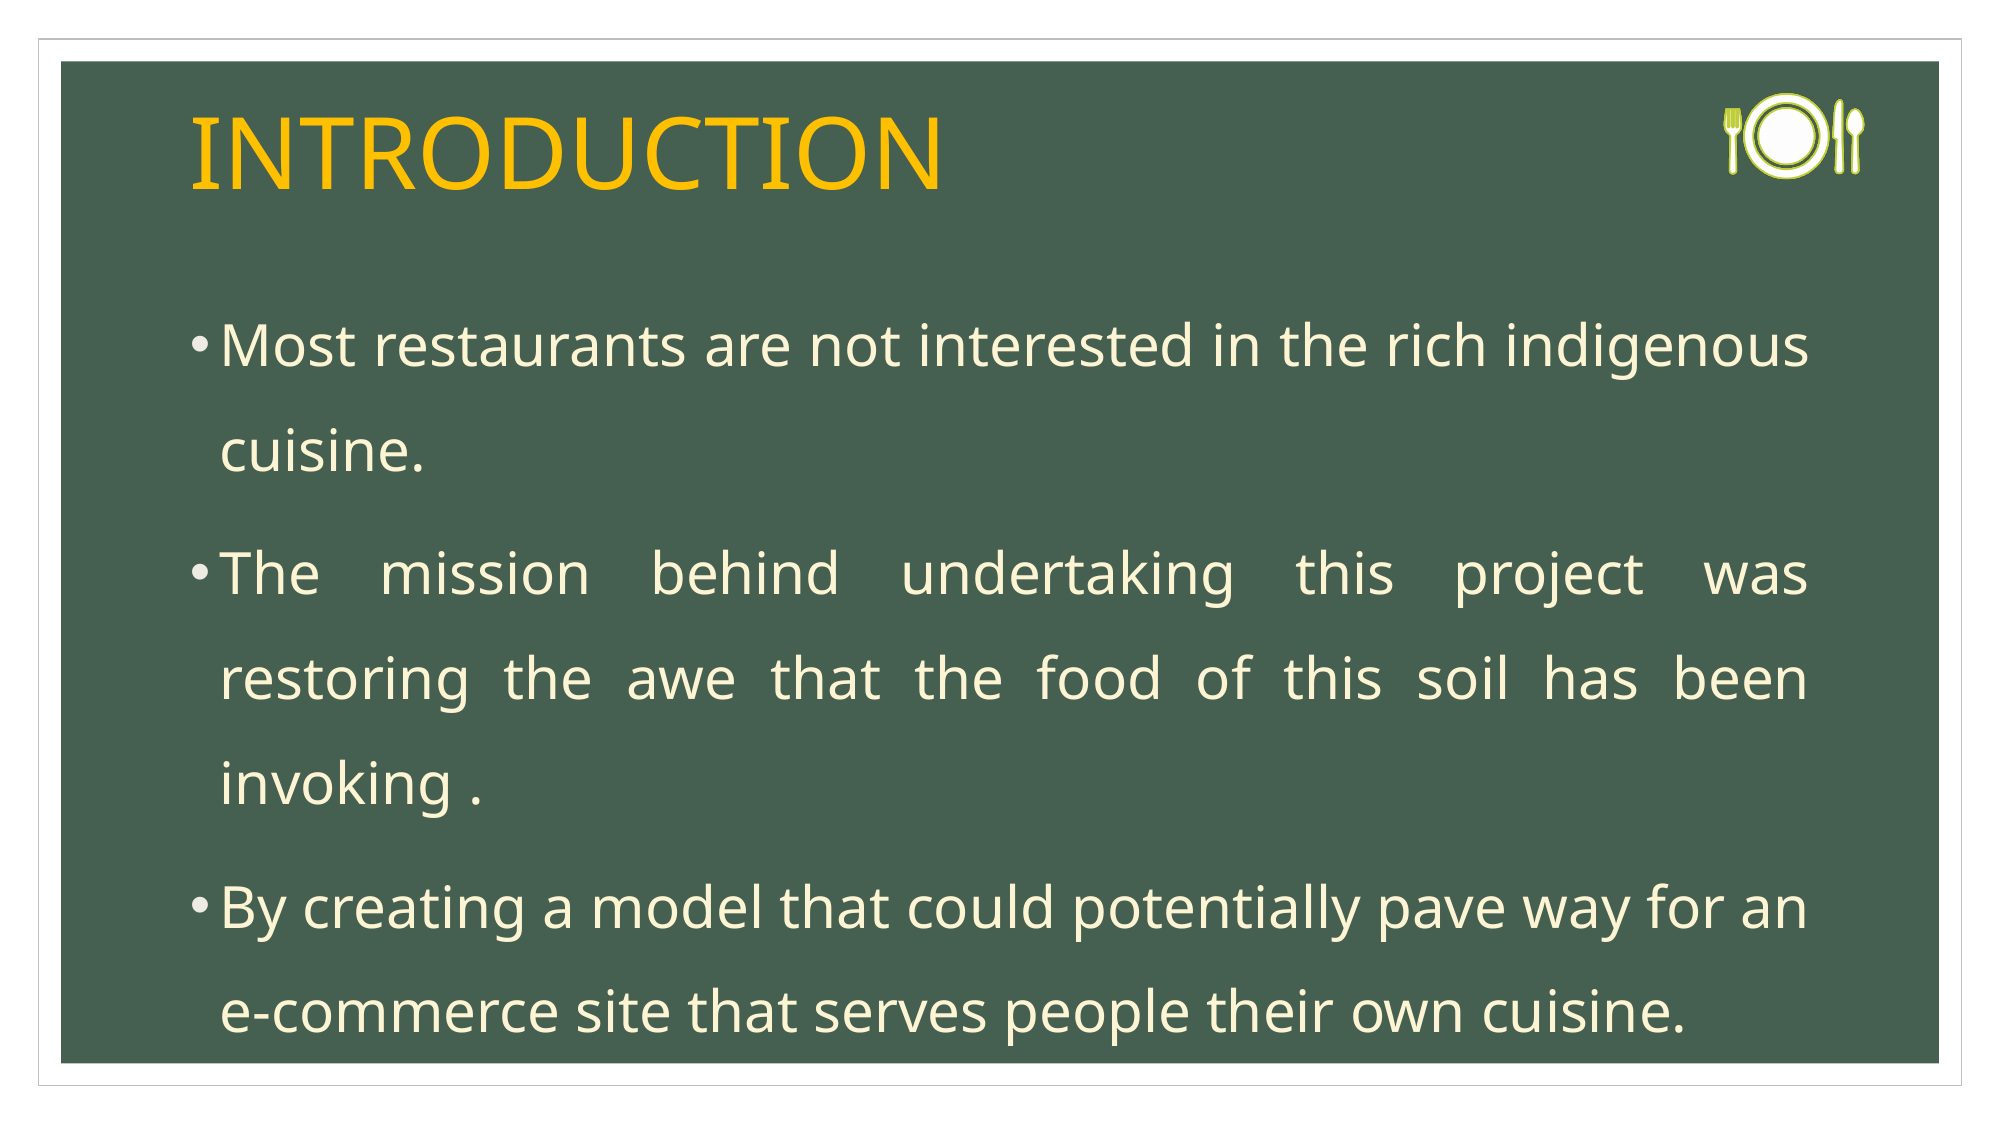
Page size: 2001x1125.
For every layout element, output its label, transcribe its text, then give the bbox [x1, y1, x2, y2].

title INTRODUCTION [174, 60, 1825, 254]
list Most restaurants are not interested in the rich indigenous cuisine. The mission behind undertaking this project was restoring the awe that the food of this soil has been invoking . By creating a model that could potentially pave way for an e-commerce site that serves people their own cuisine. [174, 266, 1825, 1065]
picture [1717, 62, 1868, 213]
